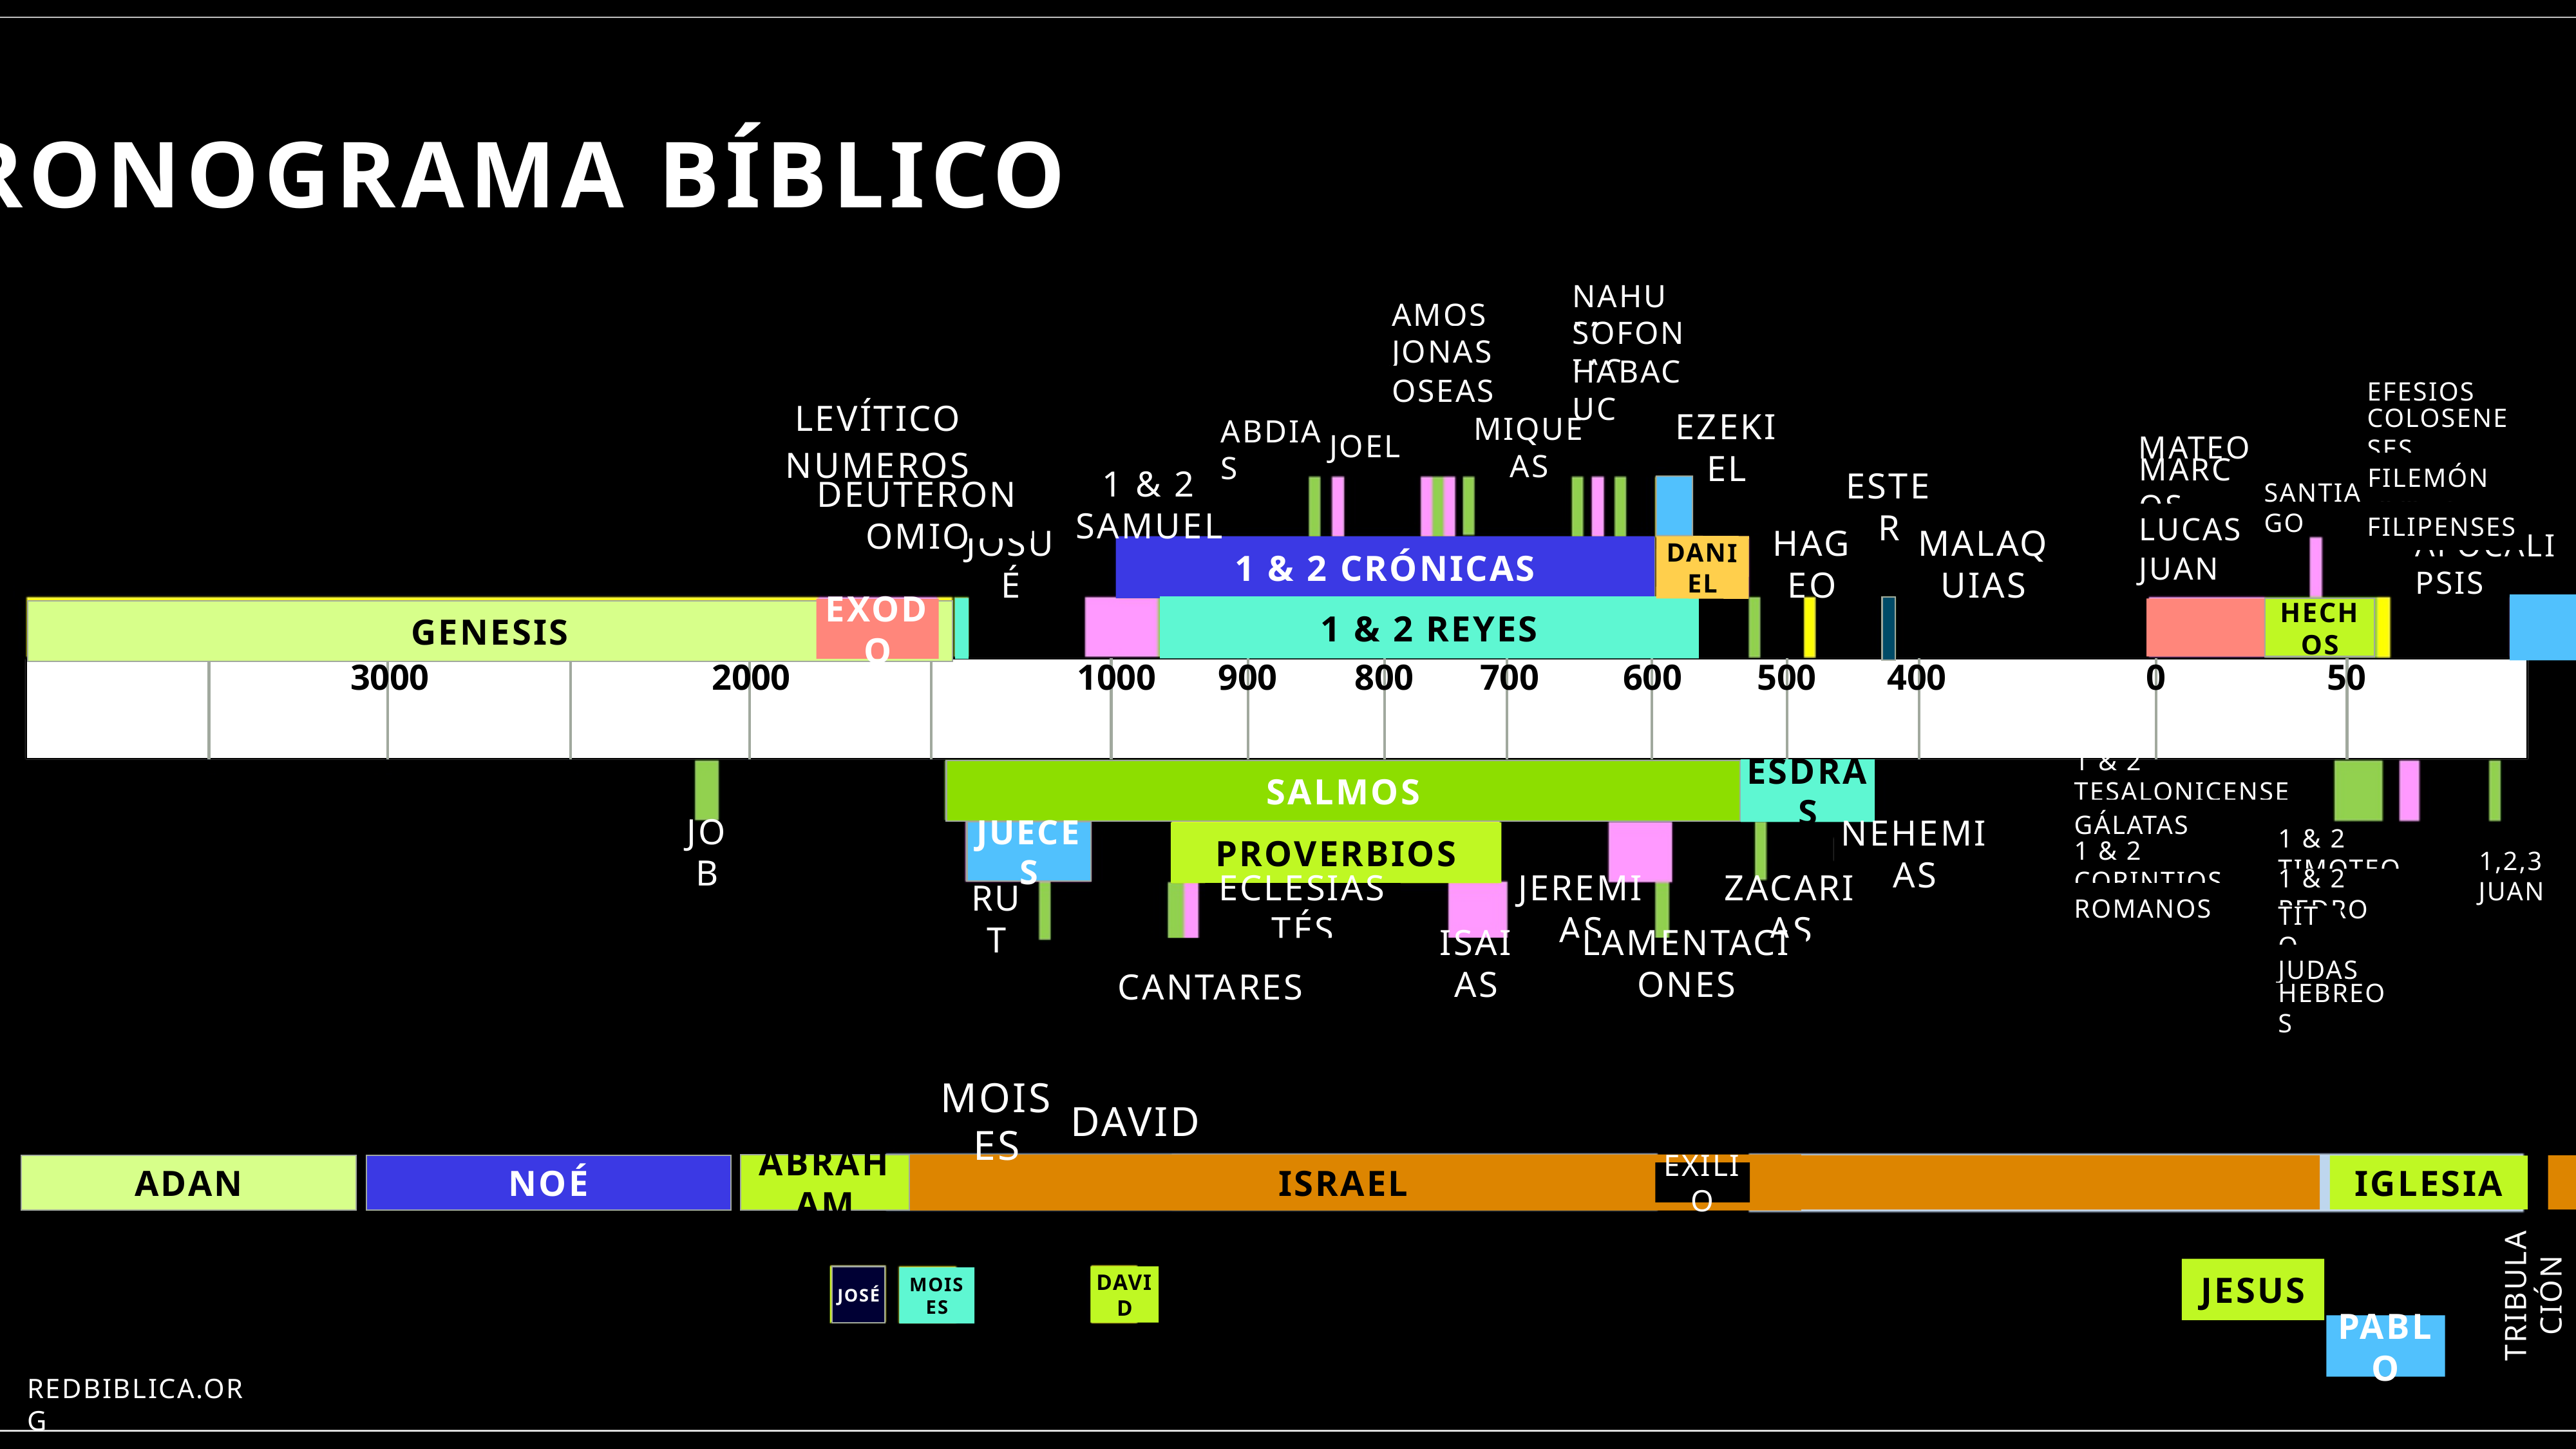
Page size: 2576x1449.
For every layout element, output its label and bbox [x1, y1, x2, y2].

picture [0, 17, 2576, 1432]
text_box [0, 1432, 2576, 1449]
text_box [0, 0, 2576, 17]
text_box [26, 651, 2528, 760]
